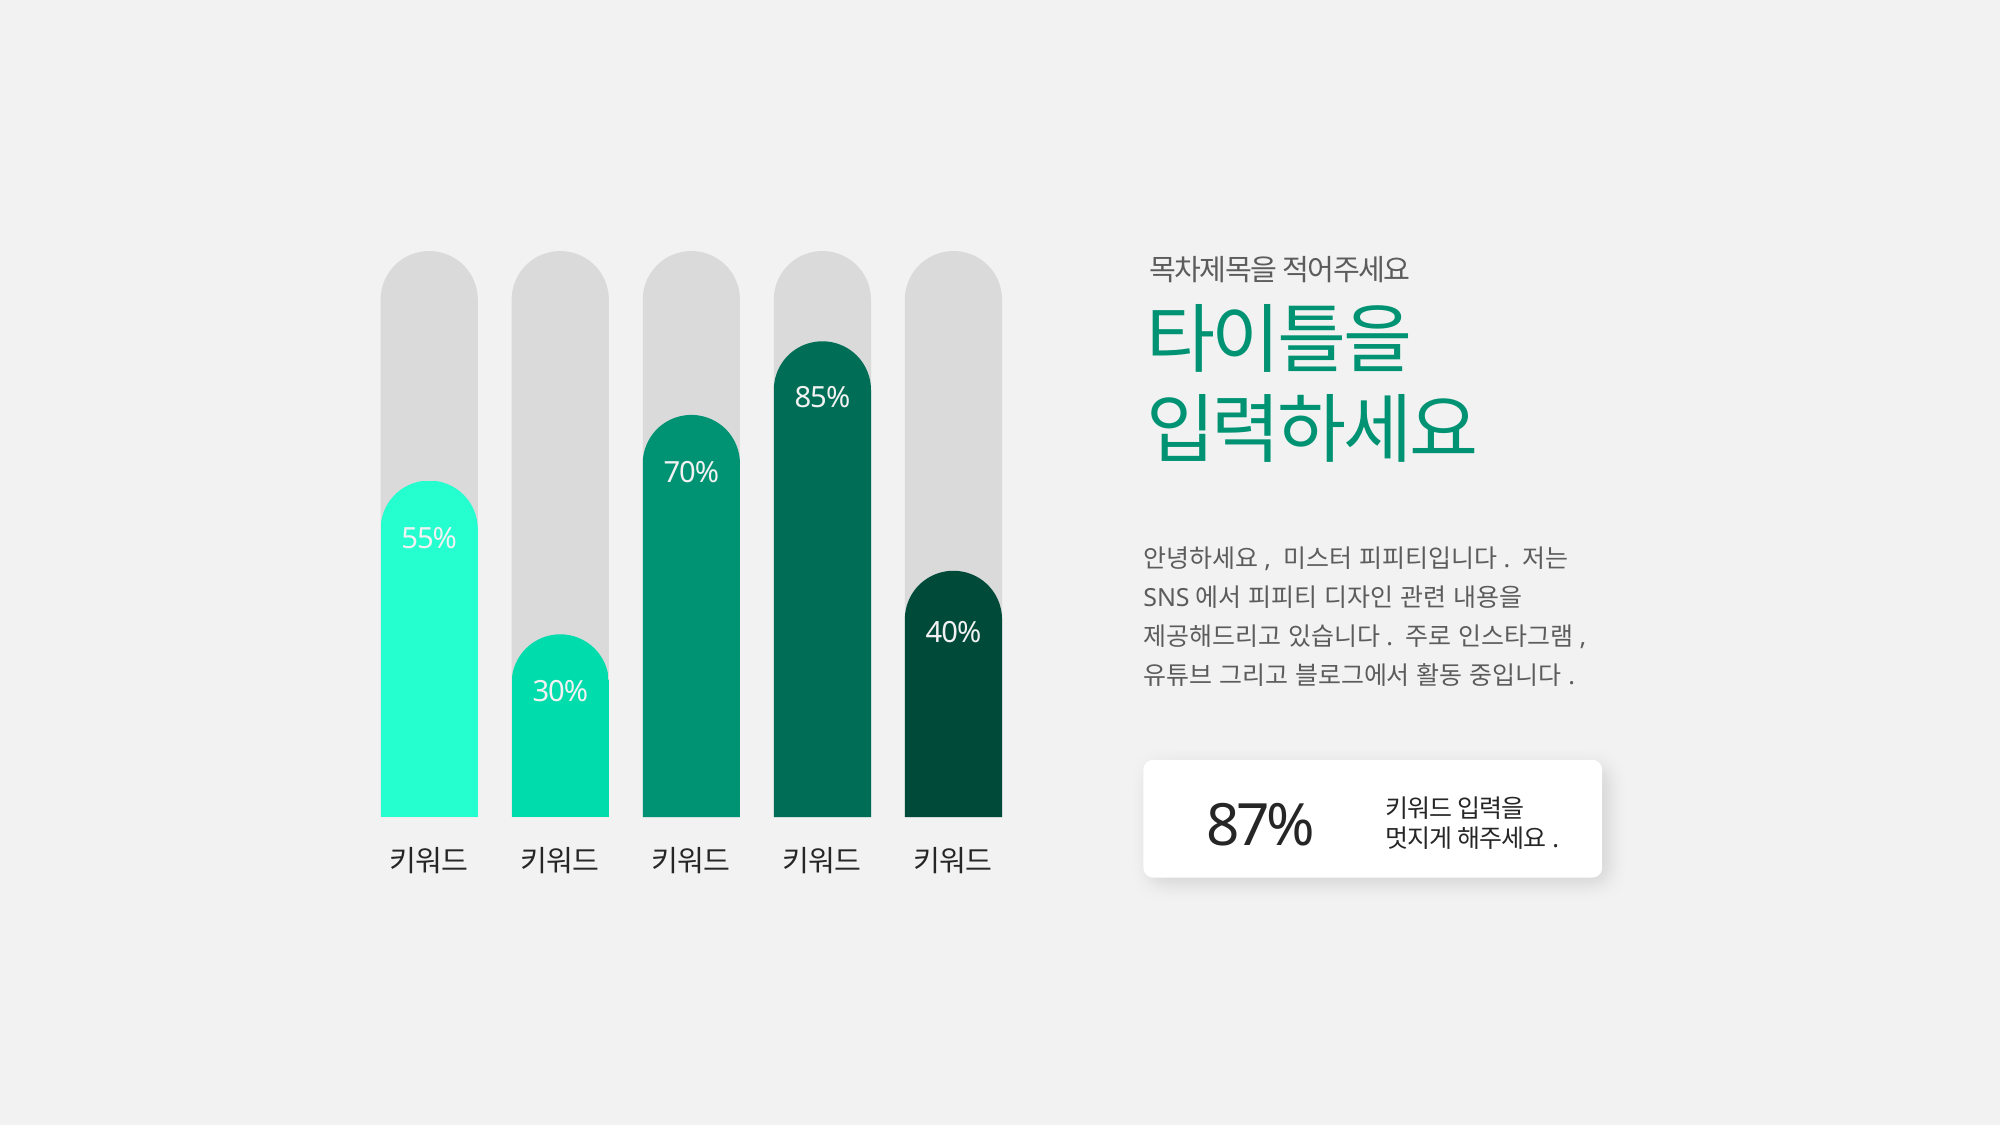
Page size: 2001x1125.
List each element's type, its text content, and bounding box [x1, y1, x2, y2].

text_box 키워드 [782, 842, 862, 878]
text_box 키워드 [913, 842, 993, 878]
text_box 안녕하세요, 미스터 피피티입니다. 저는 SNS에서 피피티 디자인 관련 내용을 제공해드리고 있습니다. 주로 인스타그램, 유튜브 그리고 블로그에서 활동 중입니다. [1143, 533, 1620, 690]
text_box [641, 413, 741, 819]
text_box 타이틀을 입력하세요 [1146, 291, 1479, 472]
text_box [903, 569, 1004, 819]
text_box [379, 479, 479, 819]
text_box 목차제목을 적어주세요 [1149, 250, 1412, 287]
text_box [1142, 758, 1604, 879]
text_box 30% [532, 672, 589, 708]
text_box 키워드 [389, 842, 469, 878]
text_box 55% [401, 518, 458, 554]
text_box [772, 340, 873, 819]
text_box 40% [925, 612, 982, 649]
text_box 키워드 [520, 842, 600, 878]
text_box 키워드 입력을 멋지게 해주세요. [1385, 792, 1569, 853]
text_box [641, 250, 741, 458]
text_box [379, 250, 479, 522]
text_box [903, 250, 1004, 616]
text_box [772, 250, 873, 388]
text_box 70% [663, 453, 720, 489]
text_box 키워드 [651, 842, 731, 878]
text_box 85% [794, 378, 851, 414]
text_box [510, 633, 610, 819]
text_box 87% [1206, 787, 1315, 858]
text_box [510, 250, 610, 676]
